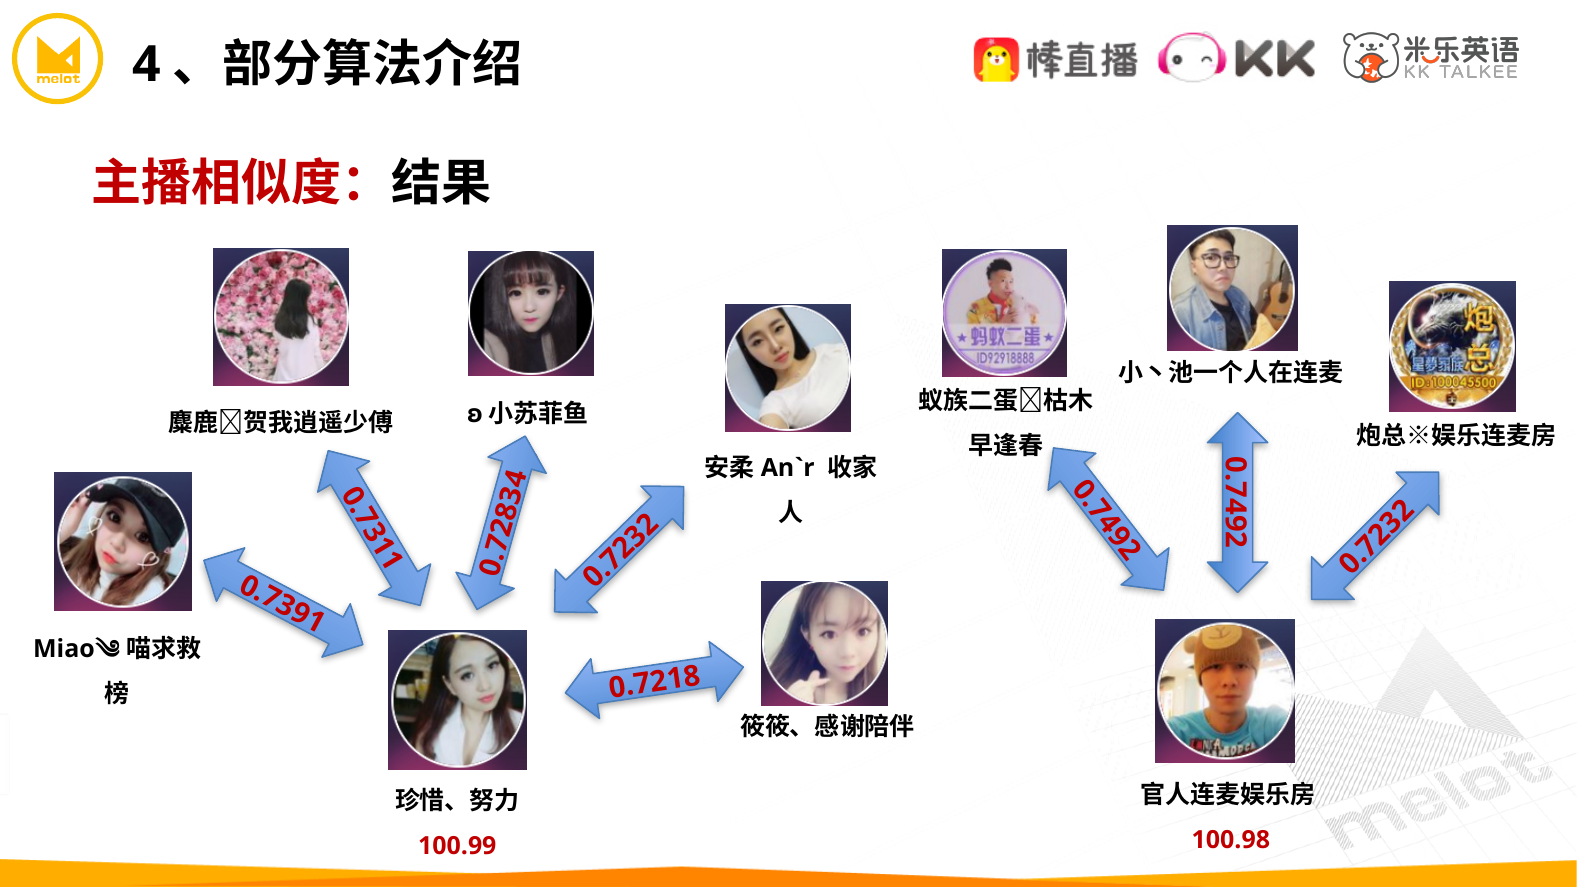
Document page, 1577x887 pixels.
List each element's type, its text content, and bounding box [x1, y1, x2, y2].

text_box 0.7311 [316, 454, 432, 607]
text_box 4、部分算法介绍 [120, 11, 933, 111]
text_box 0.7492 [1206, 412, 1269, 593]
text_box 0.7232 [1310, 471, 1440, 601]
text_box 0.7492 [1047, 476, 1170, 591]
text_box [375, 630, 539, 869]
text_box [1100, 225, 1362, 395]
text_box 0.7391 [227, 547, 364, 658]
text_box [11, 471, 223, 668]
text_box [714, 581, 941, 750]
picture [0, 0, 1577, 887]
text_box 0.7232 [553, 485, 685, 614]
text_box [1336, 280, 1577, 458]
text_box 0.7218 [564, 656, 709, 720]
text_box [1124, 619, 1337, 863]
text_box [451, 251, 610, 437]
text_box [152, 248, 410, 446]
text_box 0.72834 [455, 446, 547, 611]
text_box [678, 304, 904, 491]
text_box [893, 249, 1119, 469]
text_box 主播相似度：结果 [76, 143, 507, 218]
